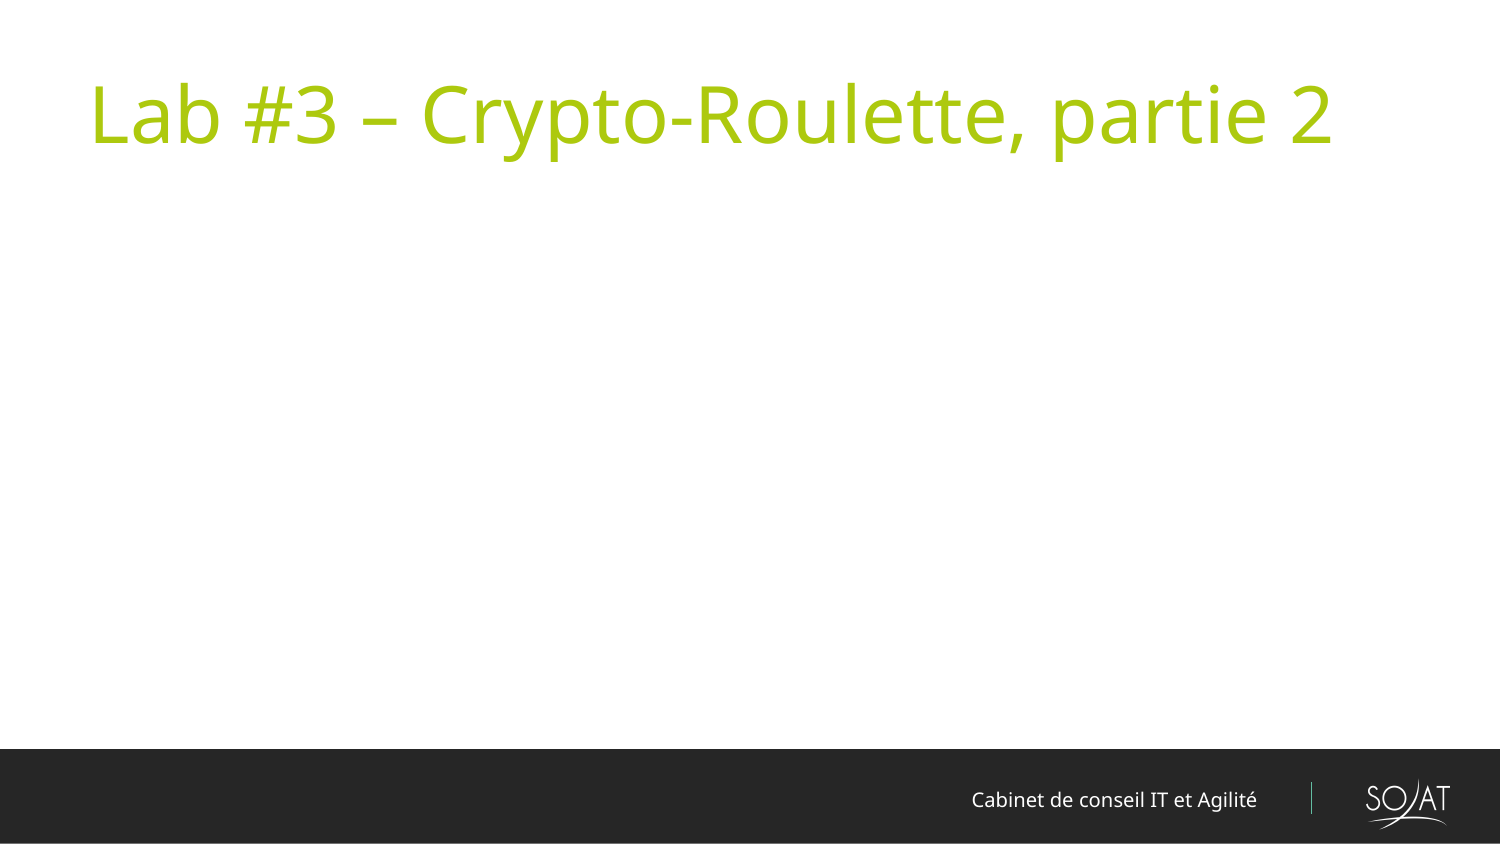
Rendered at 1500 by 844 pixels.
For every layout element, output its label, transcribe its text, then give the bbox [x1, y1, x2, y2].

picture [1365, 778, 1451, 830]
title Lab #3 – Crypto-Roulette, partie 2 [73, 49, 1417, 132]
